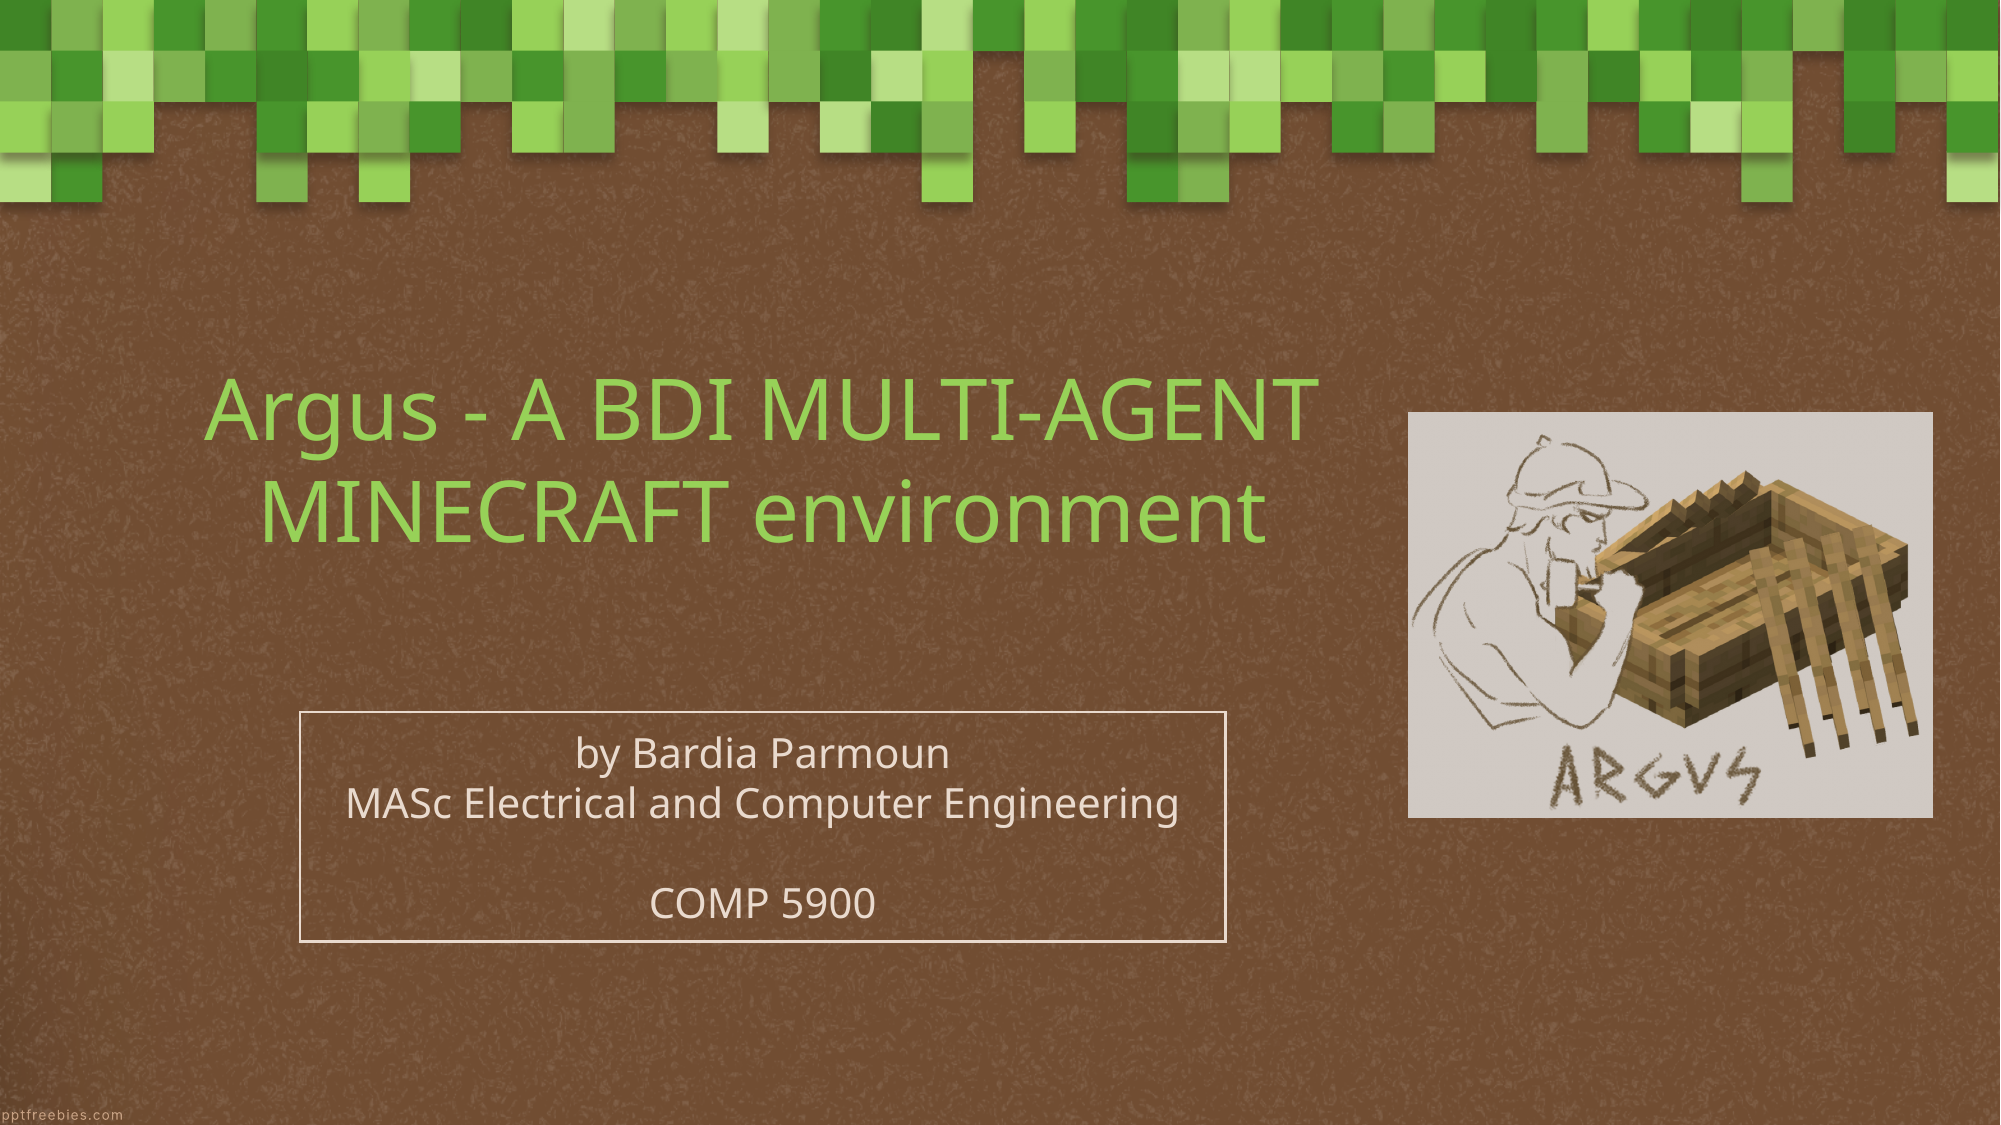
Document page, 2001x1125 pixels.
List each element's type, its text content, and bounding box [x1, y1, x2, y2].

text_box Argus - A BDI MULTI-AGENT MINECRAFT environment [146, 347, 1379, 567]
text_box by Bardia Parmoun MASc Electrical and Computer Engineering COMP 5900 [300, 711, 1226, 942]
picture [0, 0, 2000, 1125]
